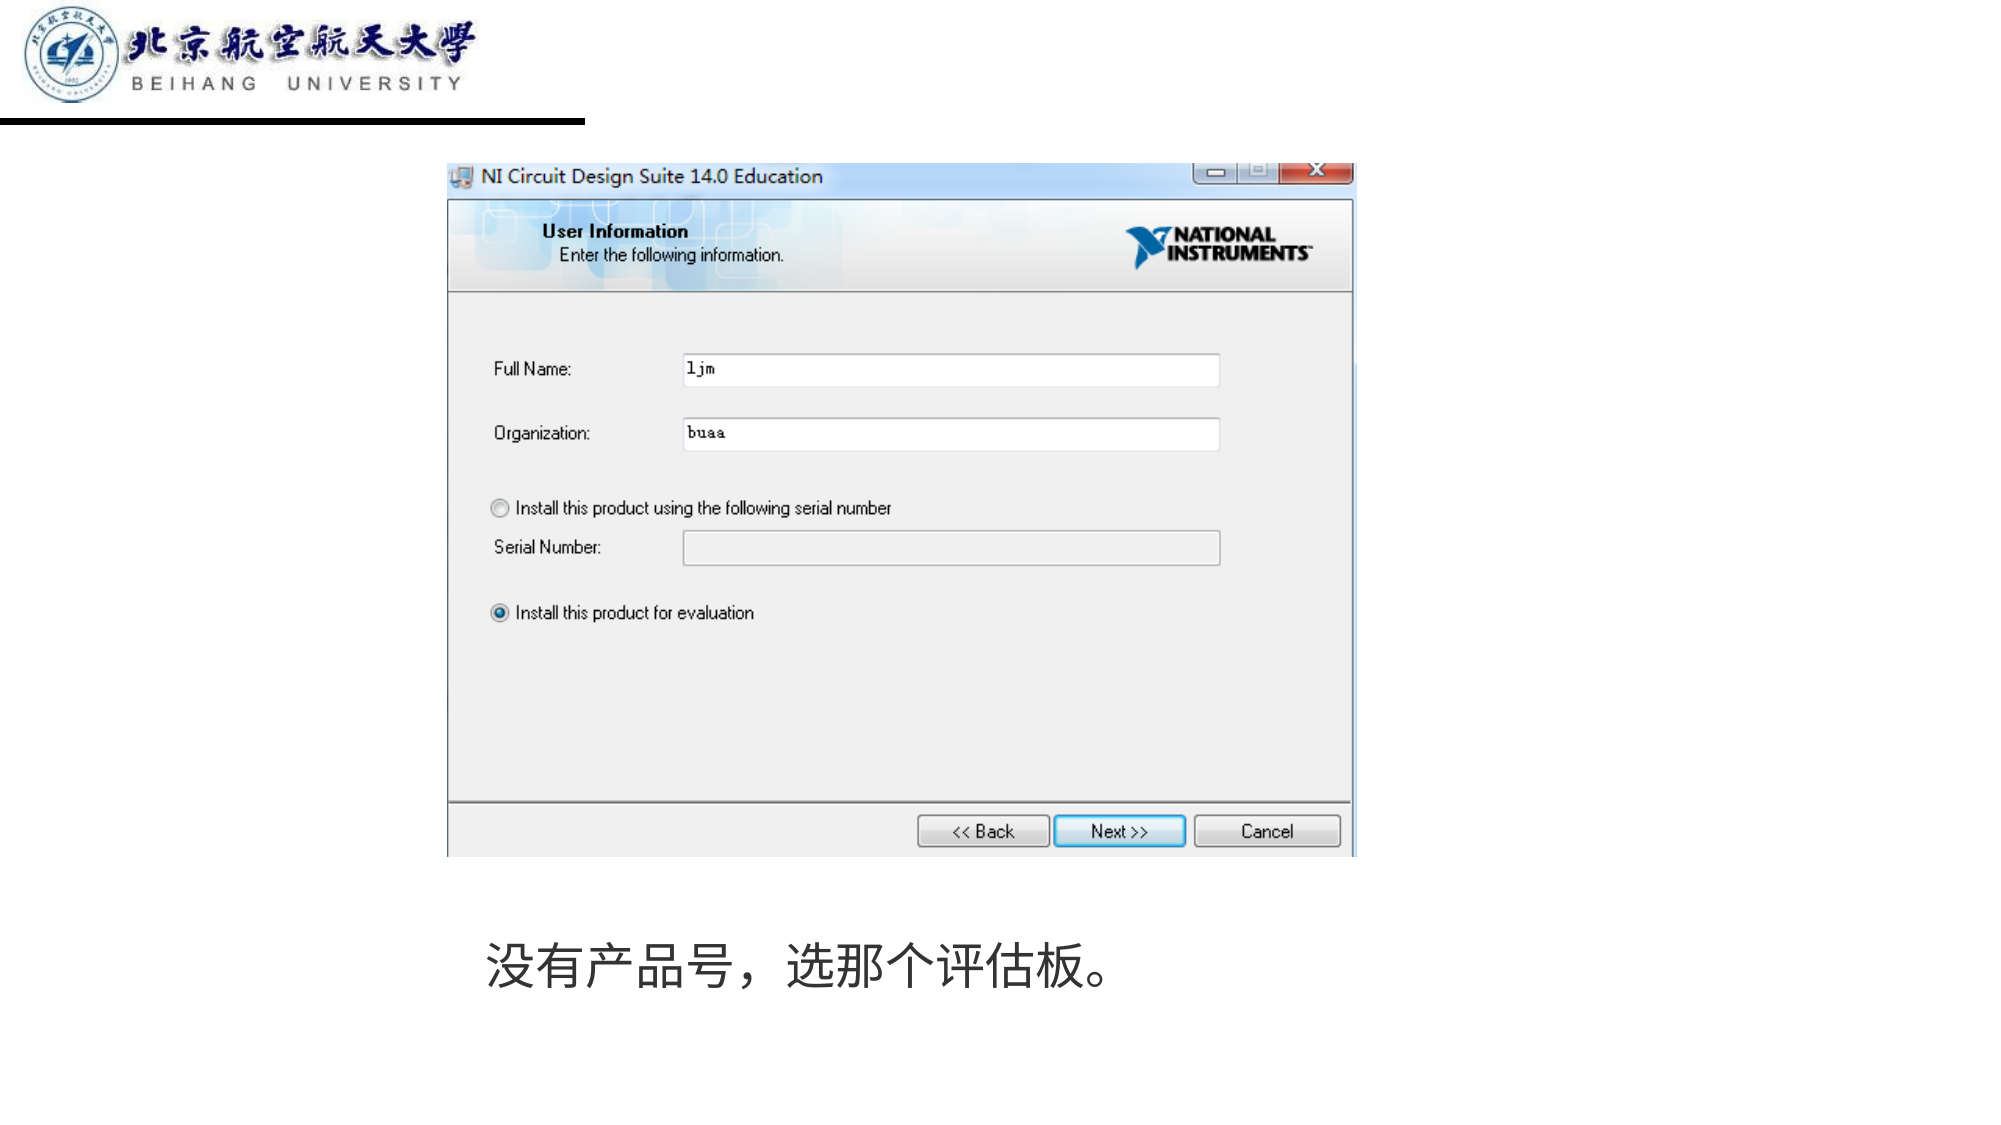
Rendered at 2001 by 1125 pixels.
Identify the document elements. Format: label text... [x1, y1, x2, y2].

picture [21, 0, 481, 103]
text_box 没有产品号，选那个评估板。 [470, 908, 1291, 1002]
picture [447, 163, 1357, 857]
